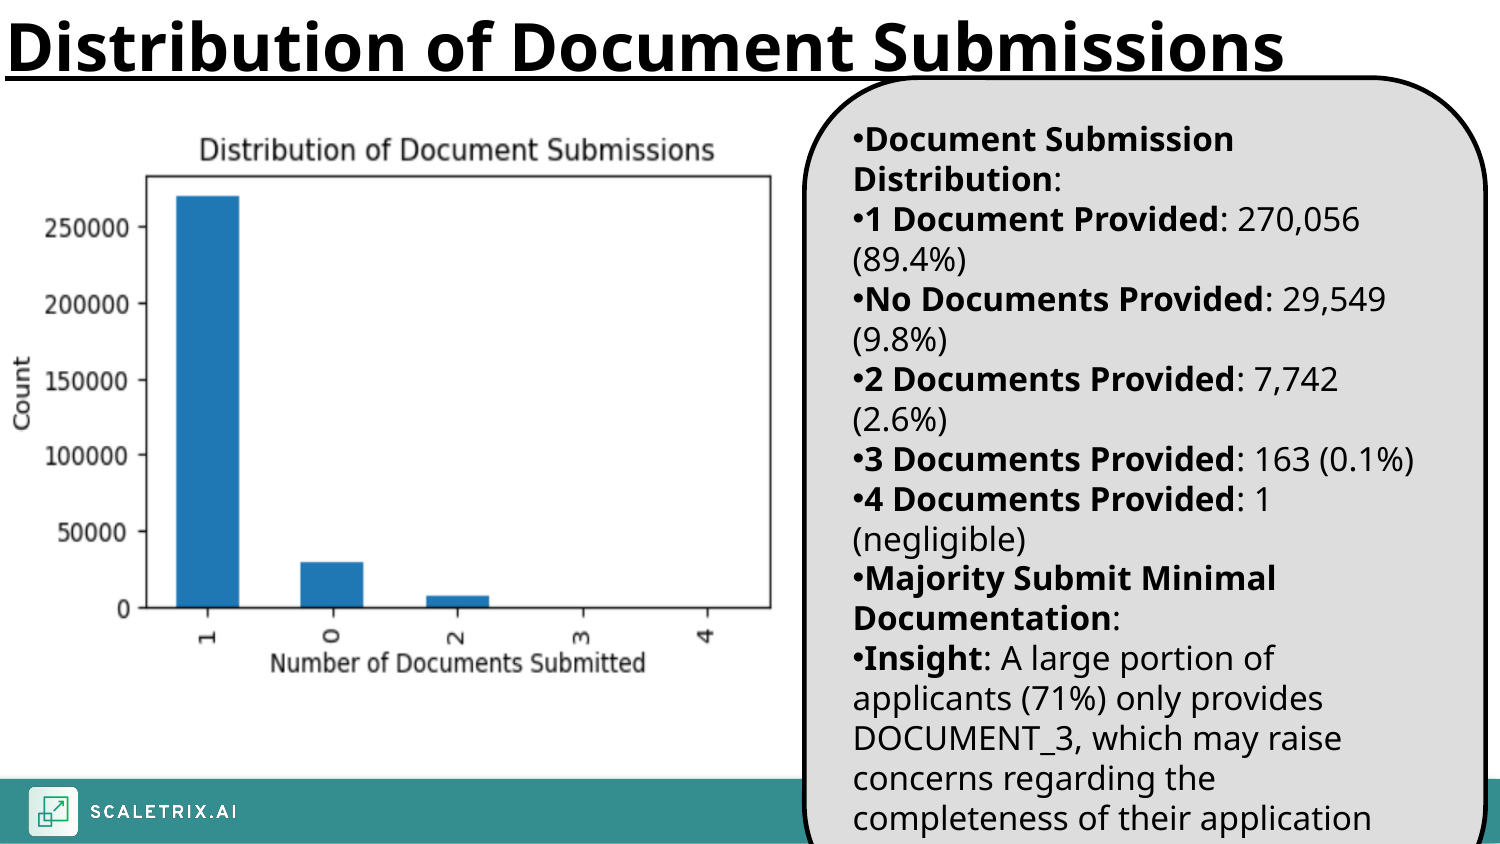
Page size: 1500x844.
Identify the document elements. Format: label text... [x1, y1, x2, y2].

text_box Document Submission Distribution: 1 Document Provided: 270,056 (89.4%) No Documents Provided: 29,549 (9.8%) 2 Documents Provided: 7,742 (2.6%) 3 Documents Provided: 163 (0.1%) 4 Documents Provided: 1 (negligible) Majority Submit Minimal Documentation: Insight: A large portion of applicants (71%) only provides DOCUMENT_3, which may raise concerns regarding the completeness of their application and potential risk. [804, 77, 1486, 844]
title Distribution of Document Submissions [0, 0, 1363, 122]
picture [0, 121, 788, 684]
picture [0, 783, 266, 844]
